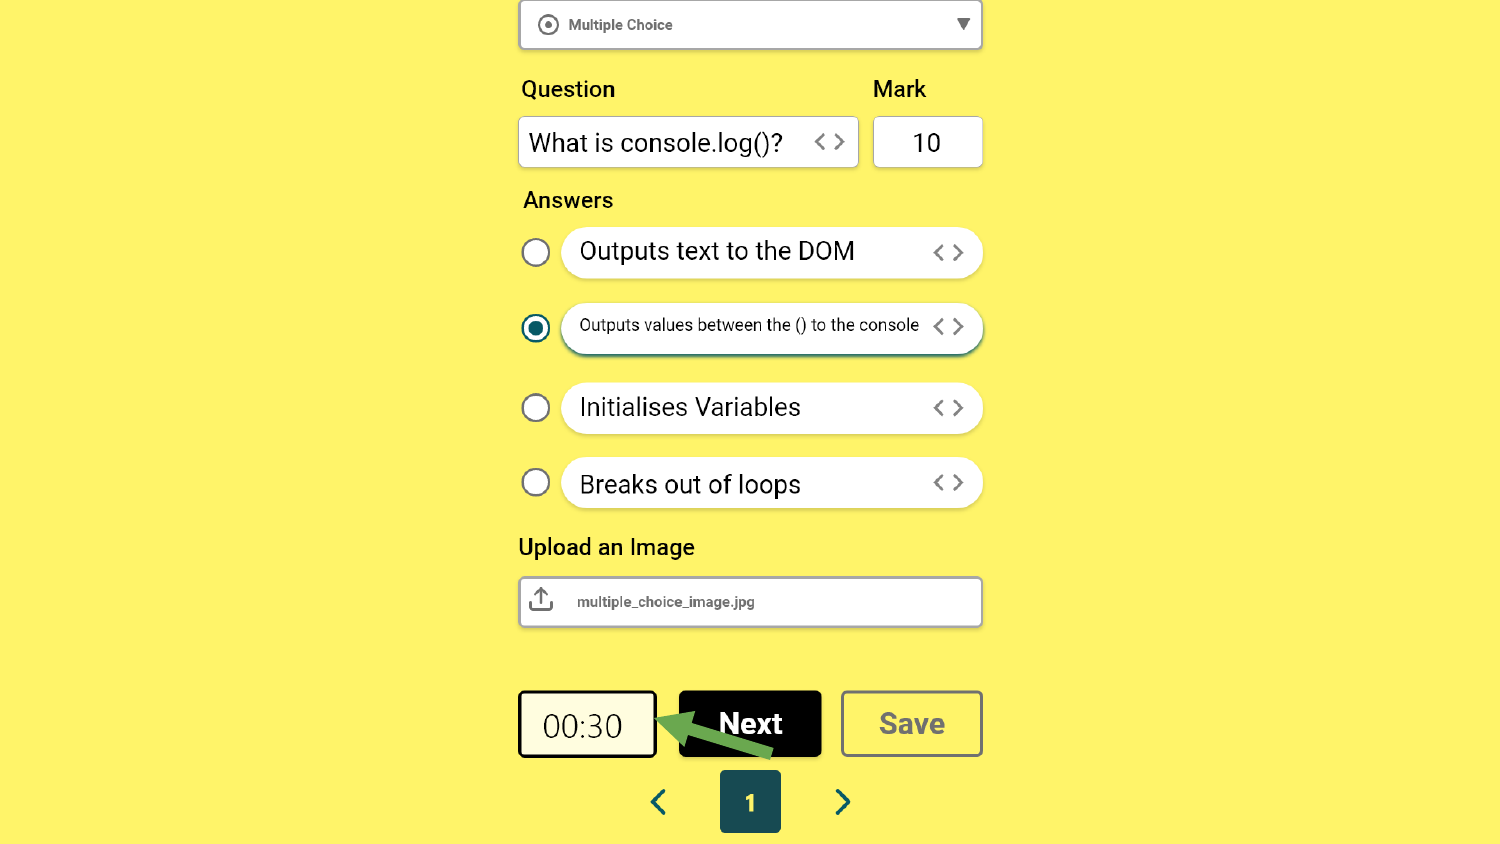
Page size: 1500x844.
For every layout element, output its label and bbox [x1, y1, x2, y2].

picture [0, 0, 1500, 844]
text_box [653, 717, 773, 755]
